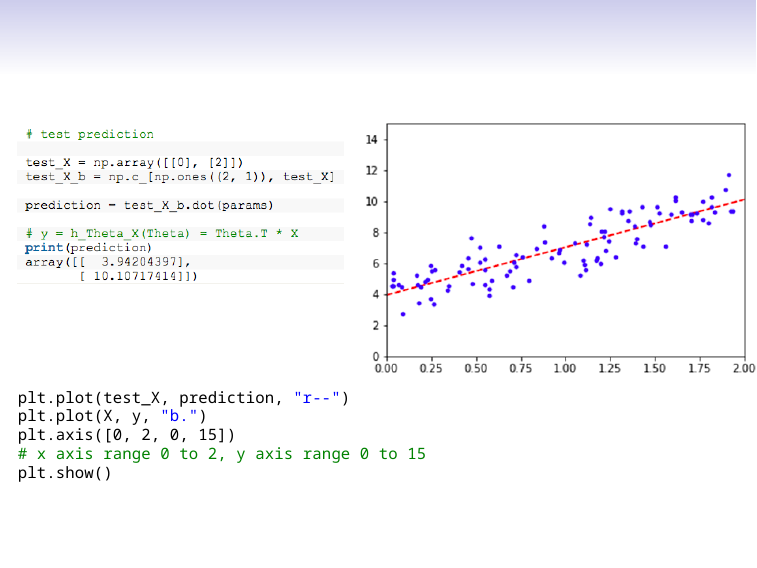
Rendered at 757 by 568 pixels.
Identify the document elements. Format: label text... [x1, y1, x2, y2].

picture [17, 126, 344, 285]
text_box plt.plot(test_X, prediction, "r--") plt.plot(X, y, "b.") plt.axis([0, 2, 0, 15]) # x axis range 0 to 2, y axis range 0 to 15 plt.show() [3, 379, 495, 489]
picture [355, 113, 757, 381]
picture [0, 0, 756, 74]
